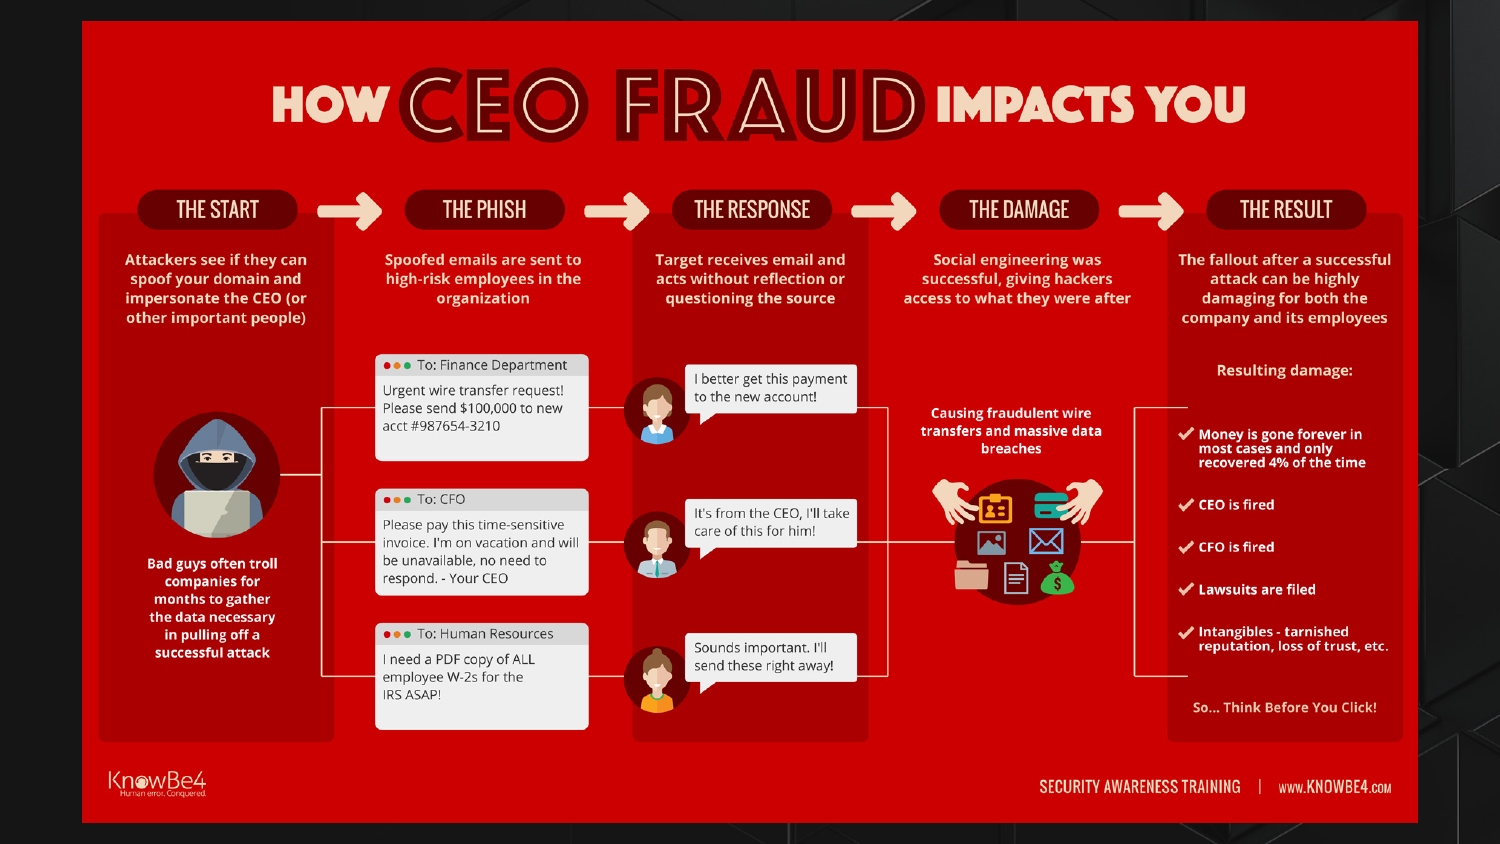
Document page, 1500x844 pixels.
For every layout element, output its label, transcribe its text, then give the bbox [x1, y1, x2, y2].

picture [0, 20, 1500, 844]
title FACC CEO Fraud [0, 0, 1500, 354]
